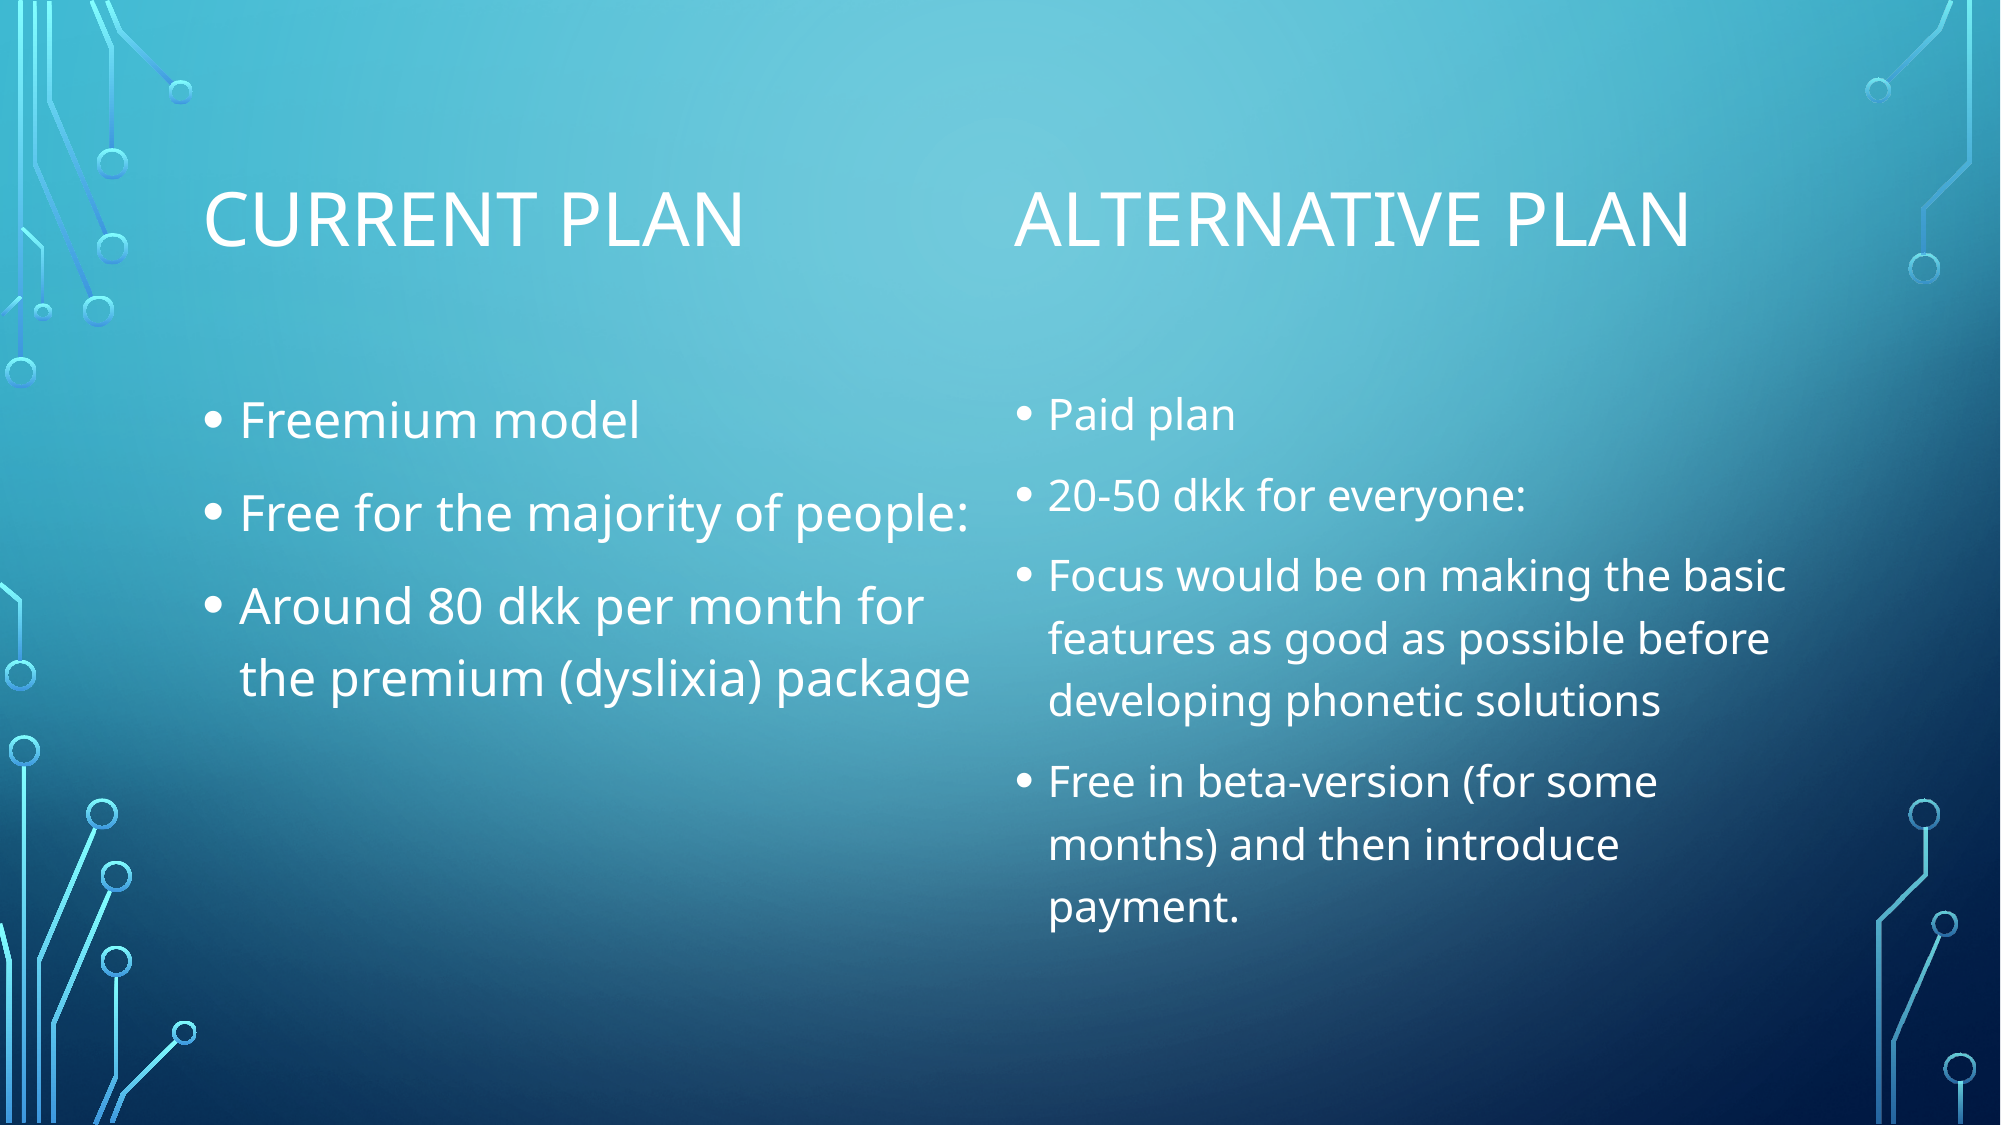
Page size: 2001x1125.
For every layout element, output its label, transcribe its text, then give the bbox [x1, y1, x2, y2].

text_box Alternative plan [999, 101, 1813, 344]
title Current plan [187, 101, 999, 344]
list Freemium model Free for the majority of people: Around 80 dkk per month for the premium (dyslixia) package [187, 369, 999, 950]
text_box Paid plan 20-50 dkk for everyone: Focus would be on making the basic features as good as possible before developing phonetic solutions Free in beta-version (for some months) and then introduce payment. [999, 368, 1813, 950]
